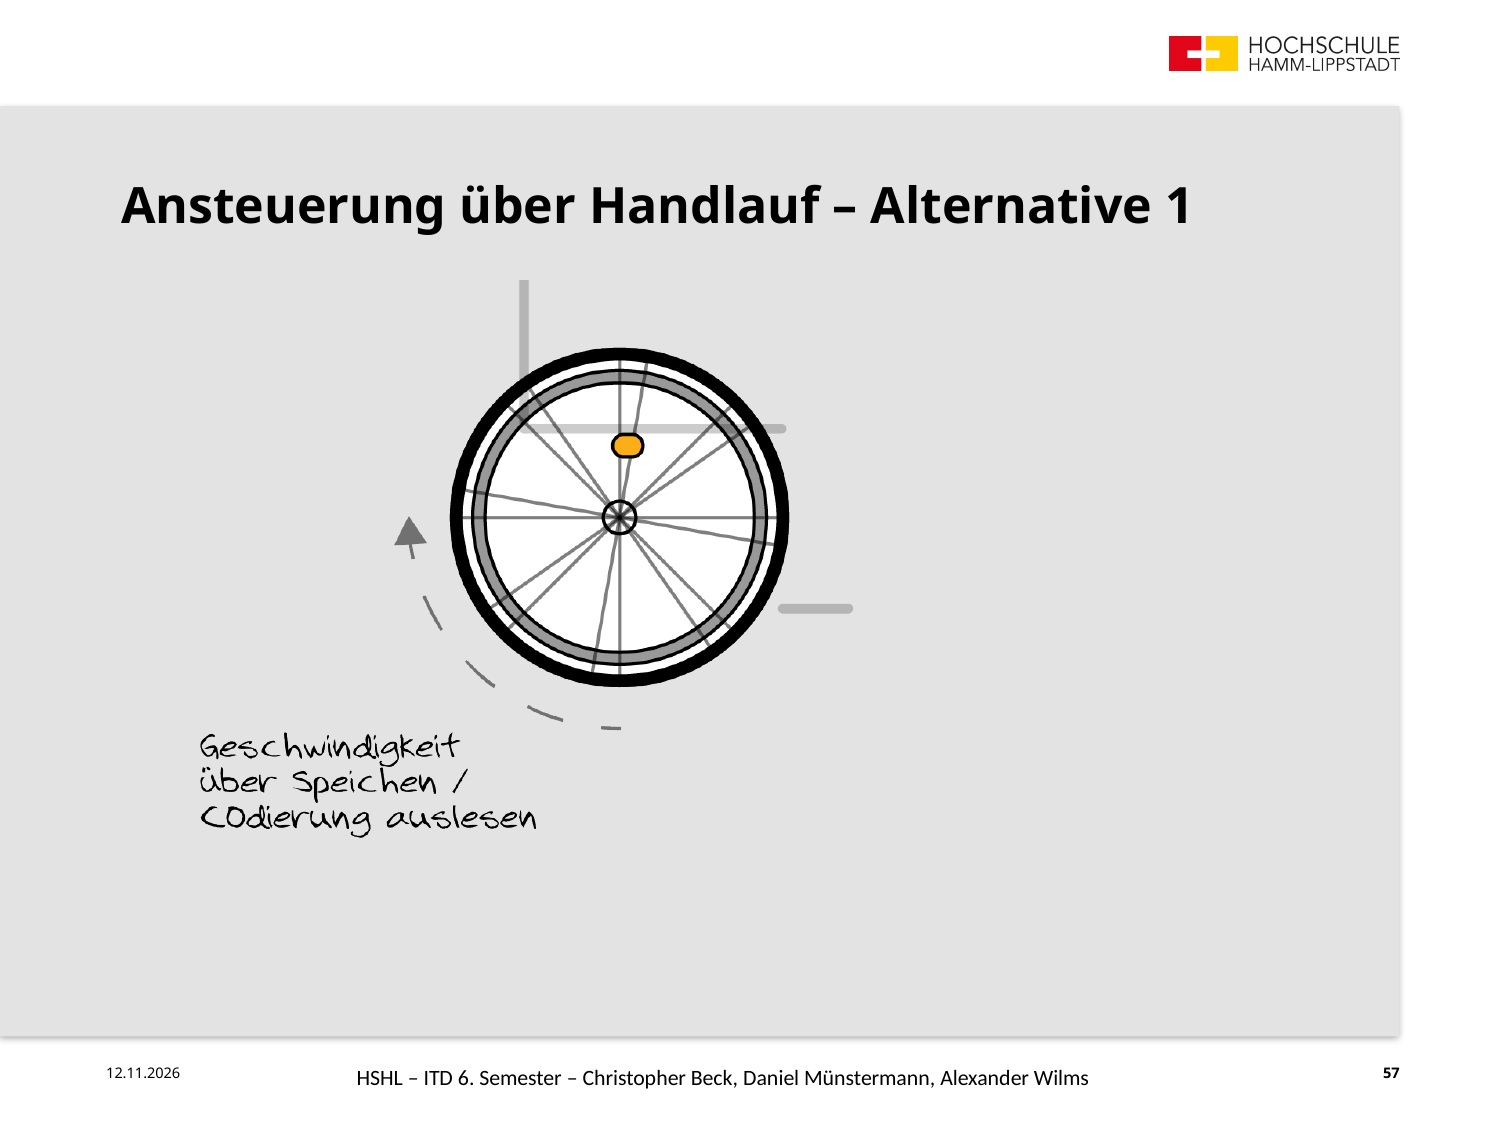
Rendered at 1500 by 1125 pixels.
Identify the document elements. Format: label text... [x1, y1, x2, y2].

text_box Ansteuerung über Handlauf – Alternative 1 [106, 125, 1340, 281]
text_box HSHL – ITD 6. Semester – Christopher Beck, Daniel Münstermann, Alexander Wilms [341, 1055, 1105, 1097]
slide_number 57 [1105, 1065, 1400, 1084]
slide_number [106, 1065, 341, 1084]
picture [0, 280, 1166, 1028]
picture [1169, 36, 1400, 71]
